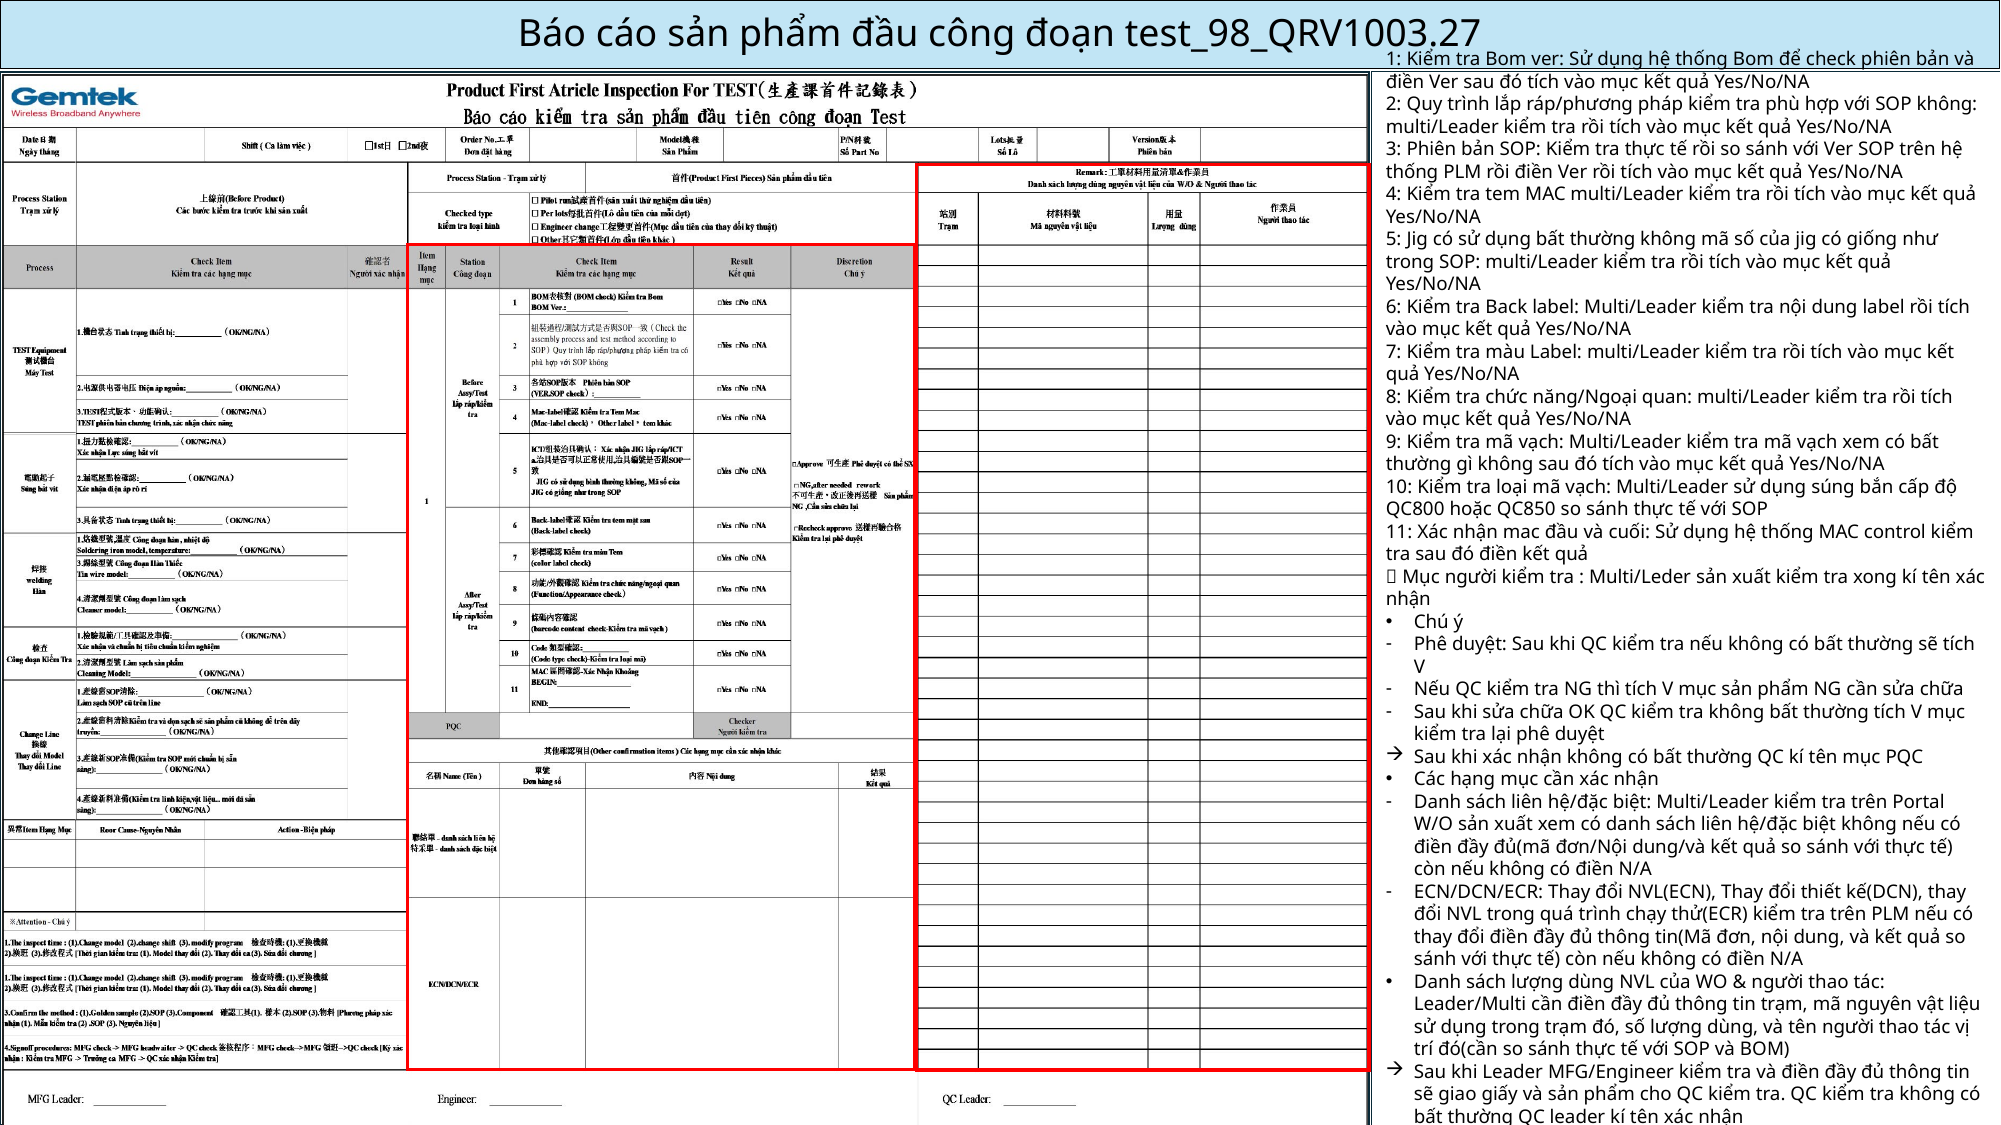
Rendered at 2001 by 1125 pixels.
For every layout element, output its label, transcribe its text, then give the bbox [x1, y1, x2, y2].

text_box [0, 70, 1371, 1125]
picture [1, 73, 1368, 1125]
text_box 1: Kiểm tra Bom ver: Sử dụng hệ thống Bom để check phiên bản và điền Ver sau đó tích vào mục kết quả Yes/No/NA 2: Quy trình lắp ráp/phương pháp kiểm tra phù hợp với SOP không: multi/Leader kiểm tra rồi tích vào mục kết quả Yes/No/NA 3: Phiên bản SOP: Kiểm tra thực tế rồi so sánh với Ver SOP trên hệ thống PLM rồi điền Ver rồi tích vào mục kết quả Yes/No/NA 4: Kiểm tra tem MAC multi/Leader kiểm tra rồi tích vào mục kết quả Yes/No/NA 5: Jig có sử dụng bất thường không mã số của jig có giống như trong SOP: multi/Leader kiểm tra rồi tích vào mục kết quả Yes/No/NA 6: Kiểm tra Back label: Multi/Leader kiểm tra nội dung label rồi tích vào mục kết quả Yes/No/NA 7: Kiểm tra màu Label: multi/Leader kiểm tra rồi tích vào mục kết quả Yes/No/NA 8: Kiểm tra chức năng/Ngoại quan: multi/Leader kiểm tra rồi tích vào mục kết quả Yes/No/NA 9: Kiểm tra mã vạch: Multi/Leader kiểm tra mã vạch xem có bất thường gì không sau đó tích vào mục kết quả Yes/No/NA 10: Kiểm tra loại mã vạch: Multi/Leader sử dụng súng bắn cấp độ QC800 hoặc QC850 so sánh thực tế với SOP 11: Xác nhận mac đầu và cuối: Sử dụng hệ thống MAC control kiểm tra sau đó điền kết quả  Mục người kiểm tra : Multi/Leder sản xuất kiểm tra xong kí tên xác nhận Chú ý Phê duyệt: Sau khi QC kiểm tra nếu không có bất thường sẽ tích V Nếu QC kiểm tra NG thì tích V mục sản phẩm NG cần sửa chữa Sau khi sửa chữa OK QC kiểm tra không bất thường tích V mục kiểm tra lại phê duyệt Sau khi xác nhận không có bất thường QC kí tên mục PQC Các hạng mục cần xác nhận Danh sách liên hệ/đặc biệt: Multi/Leader kiểm tra trên Portal W/O sản xuất xem có danh sách liên hệ/đặc biệt không nếu có điền đầy đủ(mã đơn/Nội dung/và kết quả so sánh với thực tế) còn nếu không có điền N/A ECN/DCN/ECR: Thay đổi NVL(ECN), Thay đổi thiết kế(DCN), thay đổi NVL trong quá trình chạy thử(ECR) kiểm tra trên PLM nếu có thay đổi điền đầy đủ thông tin(Mã đơn, nội dung, và kết quả so sánh với thực tế) còn nếu không có điền N/A Danh sách lượng dùng NVL của WO & người thao tác: Leader/Multi cần điền đầy đủ thông tin trạm, mã nguyên vật liệu sử dụng trong trạm đó, số lượng dùng, và tên người thao tác vị trí đó(cần so sánh thực tế với SOP và BOM) Sau khi Leader MFG/Engineer kiểm tra và điền đầy đủ thông tin sẽ giao giấy và sản phẩm cho QC kiểm tra. QC kiểm tra không có bất thường QC leader kí tên xác nhận [1371, 70, 2000, 1125]
title Báo cáo sản phẩm đầu công đoạn test_98_QRV1003.27 [0, 0, 2000, 69]
